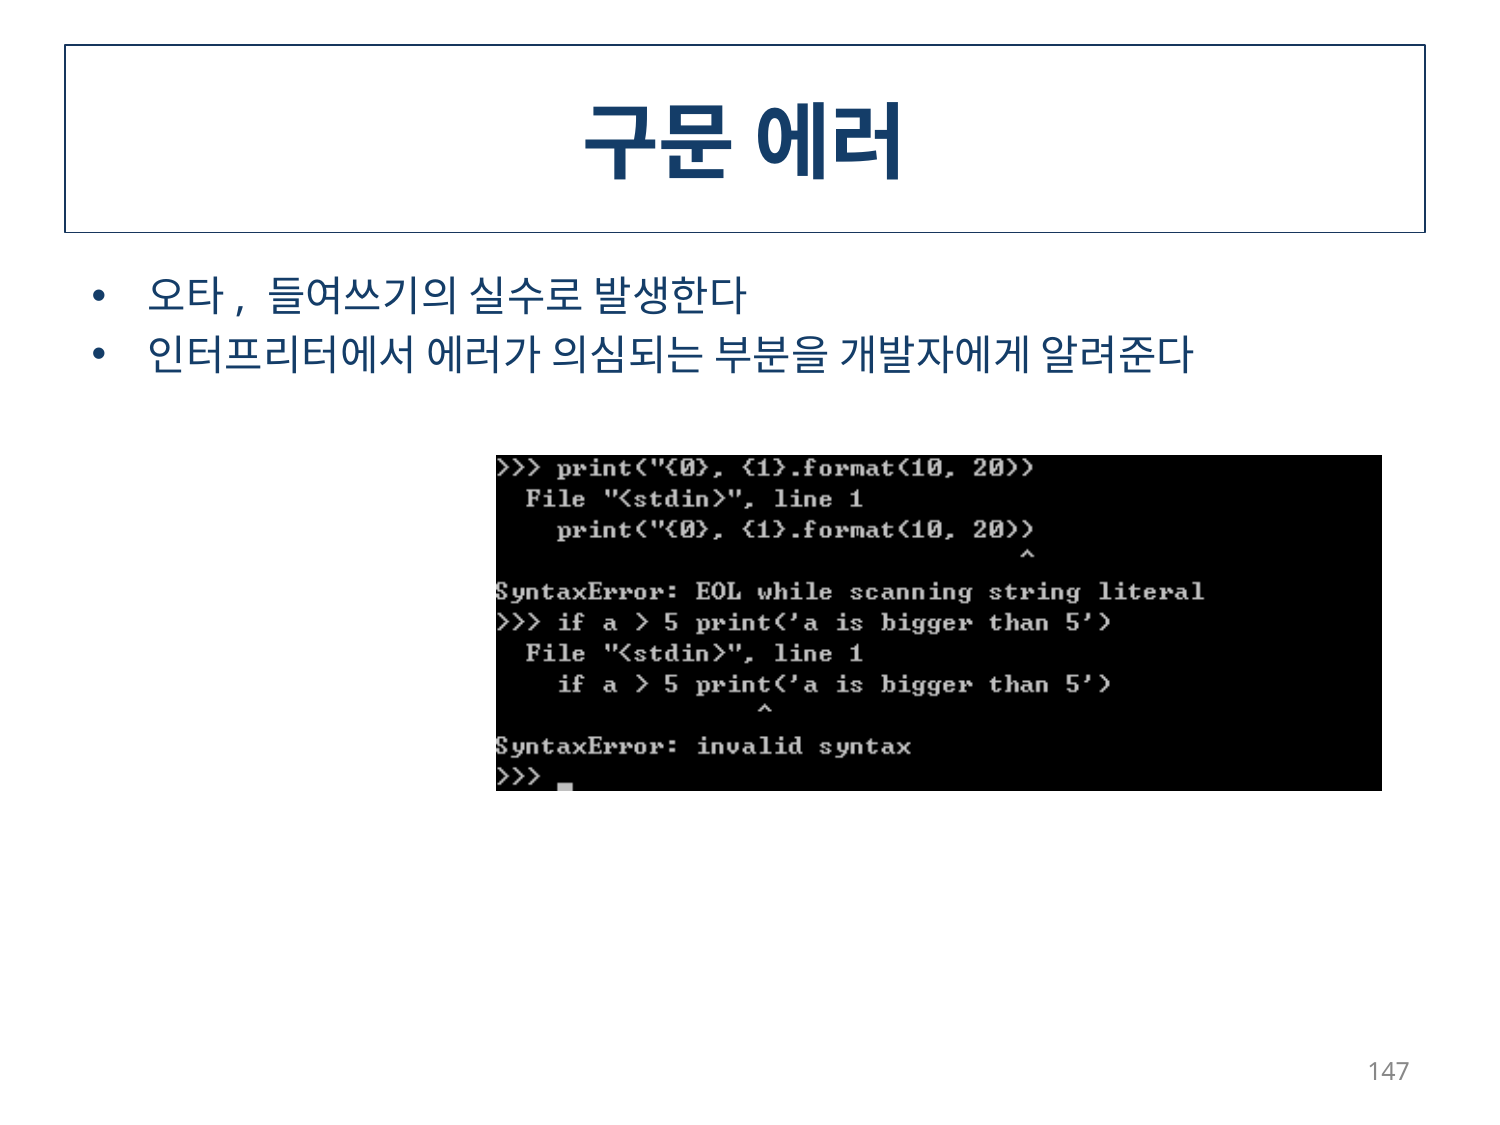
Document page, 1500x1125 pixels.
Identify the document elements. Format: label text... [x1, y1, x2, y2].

list 오타, 들여쓰기의 실수로 발생한다 인터프리터에서 에러가 의심되는 부분을 개발자에게 알려준다 [76, 262, 1425, 1005]
slide_number 147 [1074, 1042, 1425, 1103]
title 구문 에러 [64, 44, 1426, 233]
picture [495, 454, 1382, 792]
